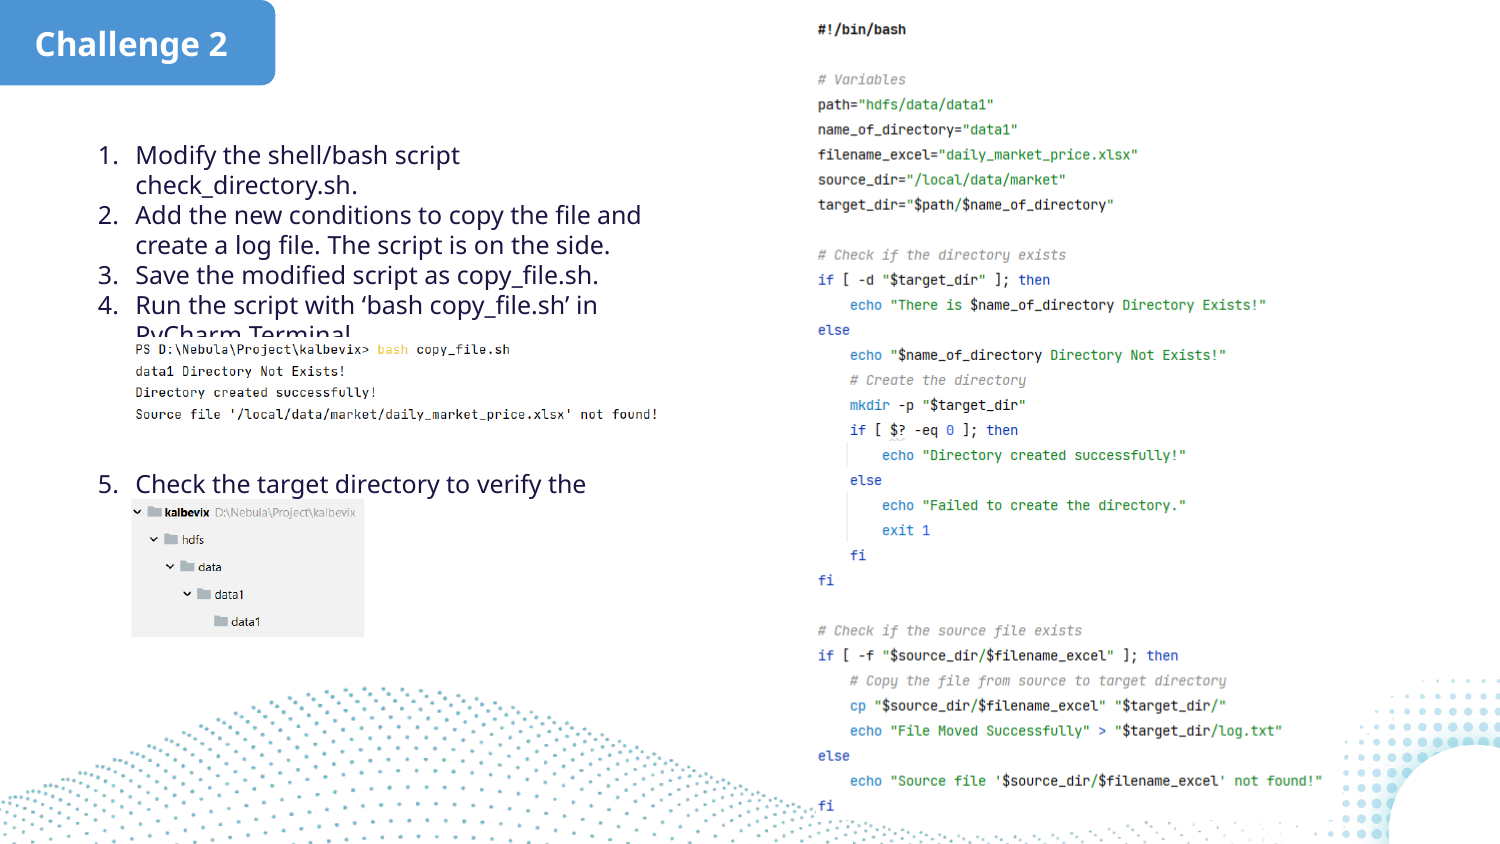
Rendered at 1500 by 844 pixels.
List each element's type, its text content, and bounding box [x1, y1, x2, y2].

text_box Challenge 2 [0, 0, 278, 88]
picture [0, 18, 1421, 844]
picture [131, 337, 667, 424]
subtitle Modify the shell/bash script check_directory.sh. Add the new conditions to copy the file and create a log file. The script is on the side. Save the modified script as copy_file.sh. Run the script with ‘bash copy_file.sh’ in PyCharm Terminal. Check the target directory to verify the results. [82, 124, 674, 506]
